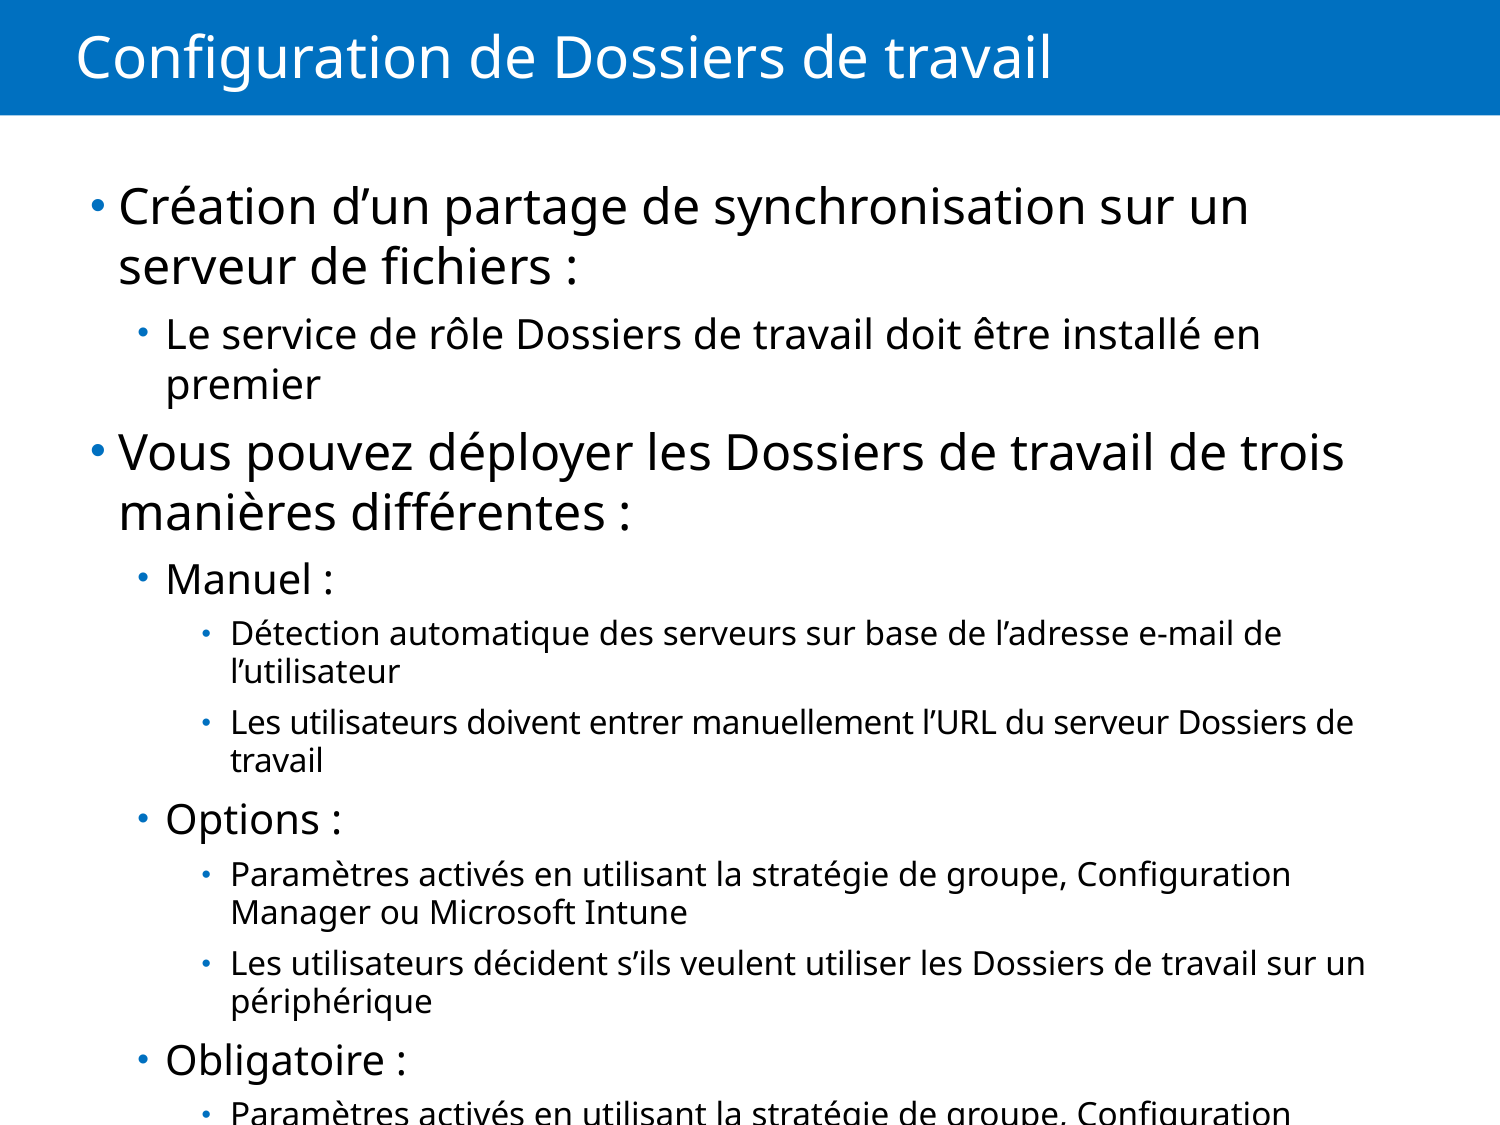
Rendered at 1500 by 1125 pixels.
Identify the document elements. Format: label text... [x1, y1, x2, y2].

title Configuration de Dossiers de travail [75, 0, 1351, 122]
text_box Création d’un partage de synchronisation sur un serveur de fichiers : Le service de rôle Dossiers de travail doit être installé en premier Vous pouvez déployer les Dossiers de travail de trois manières différentes : Manuel : Détection automatique des serveurs sur base de l’adresse e-mail de l’utilisateur Les utilisateurs doivent entrer manuellement l’URL du serveur Dossiers de travail Options : Paramètres activés en utilisant la stratégie de groupe, Configuration Manager ou Microsoft Intune Les utilisateurs décident s’ils veulent utiliser les Dossiers de travail sur un périphérique Obligatoire : Paramètres activés en utilisant la stratégie de groupe, Configuration Manager ou Microsoft Intune Aucune action n’est requise de la part de l’utilisateur [75, 167, 1408, 1012]
